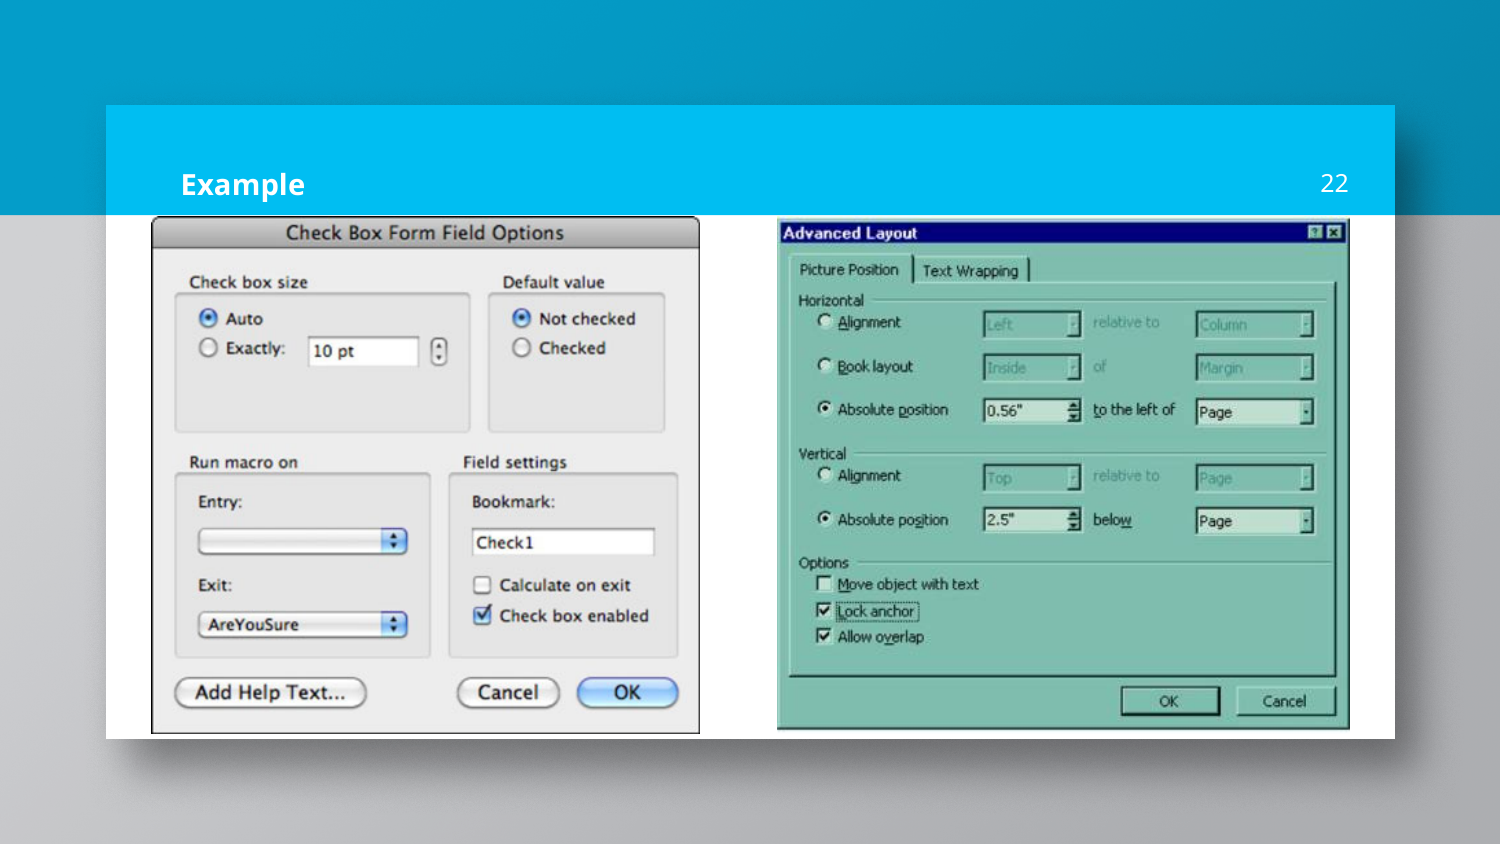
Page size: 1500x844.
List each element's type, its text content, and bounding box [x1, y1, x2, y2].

picture [0, 216, 1500, 844]
slide_number 22 [1273, 106, 1364, 217]
title Example [165, 106, 1273, 217]
